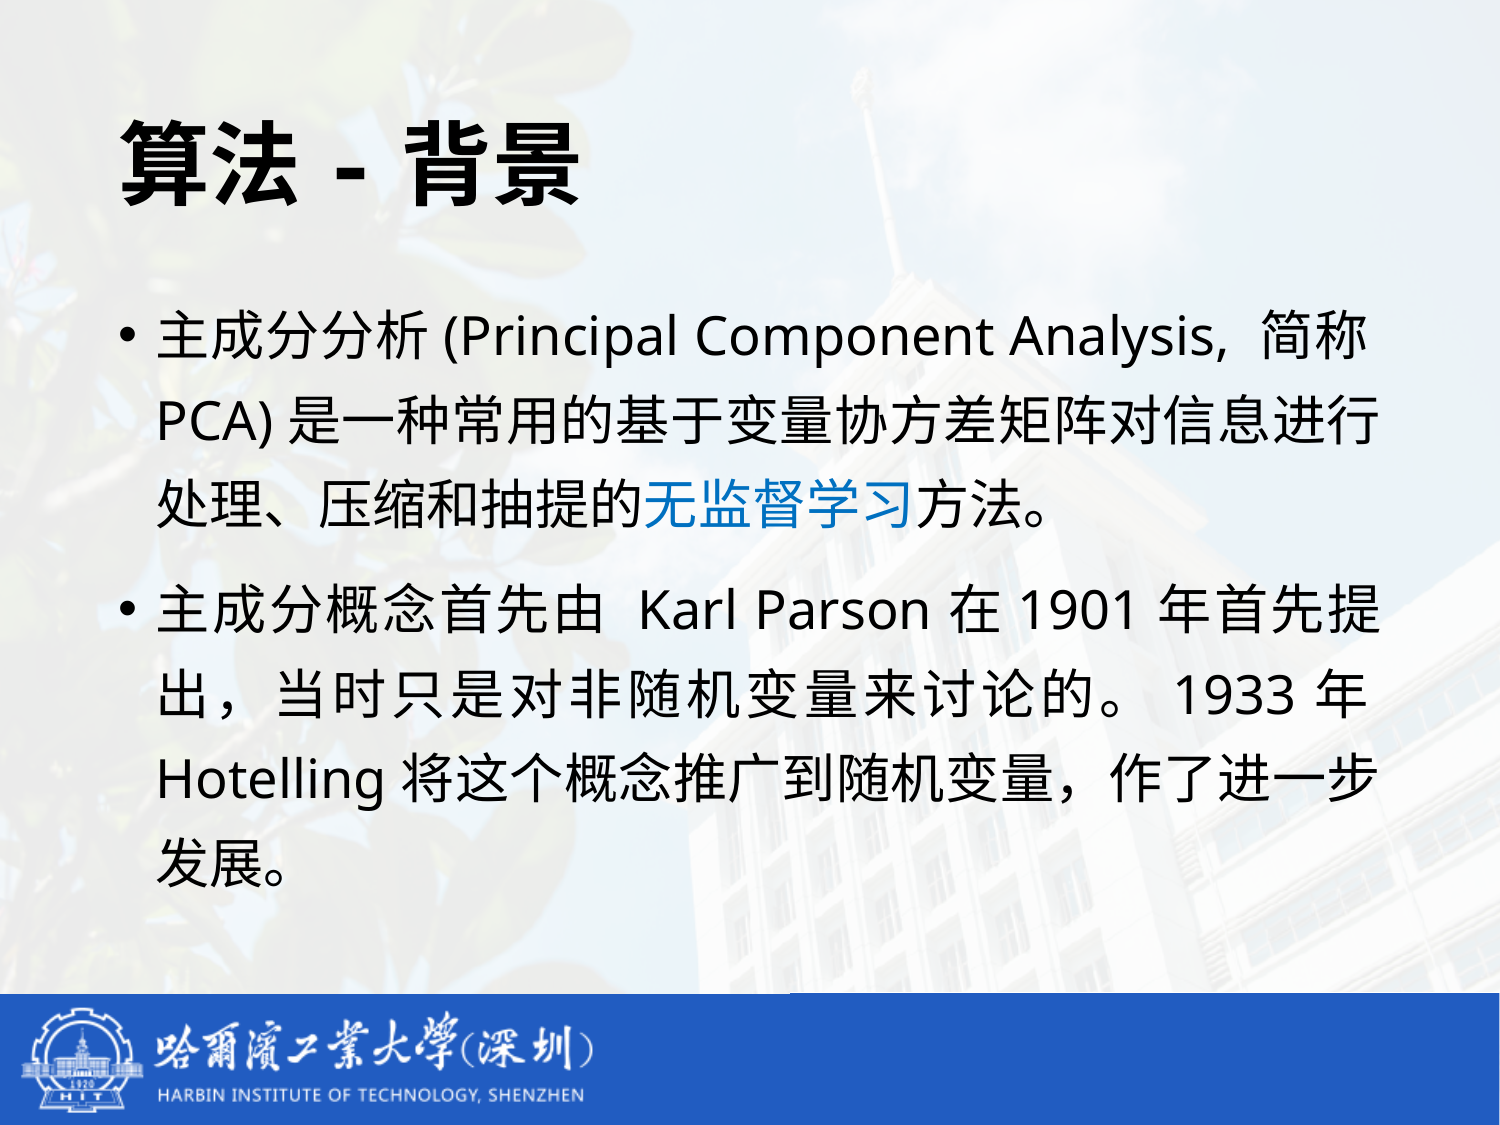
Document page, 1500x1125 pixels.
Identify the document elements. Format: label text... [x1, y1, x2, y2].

list 主成分分析(Principal Component Analysis, 简称PCA)是一种常用的基于变量协方差矩阵对信息进行处理、压缩和抽提的无监督学习方法。 主成分概念首先由 Karl Parson在1901年首先提出，当时只是对非随机变量来讨论的。1933年Hotelling将这个概念推广到随机变量，作了进一步发展。 [103, 274, 1397, 988]
title 算法-背景 [103, 59, 1397, 274]
picture [0, 992, 1500, 1125]
